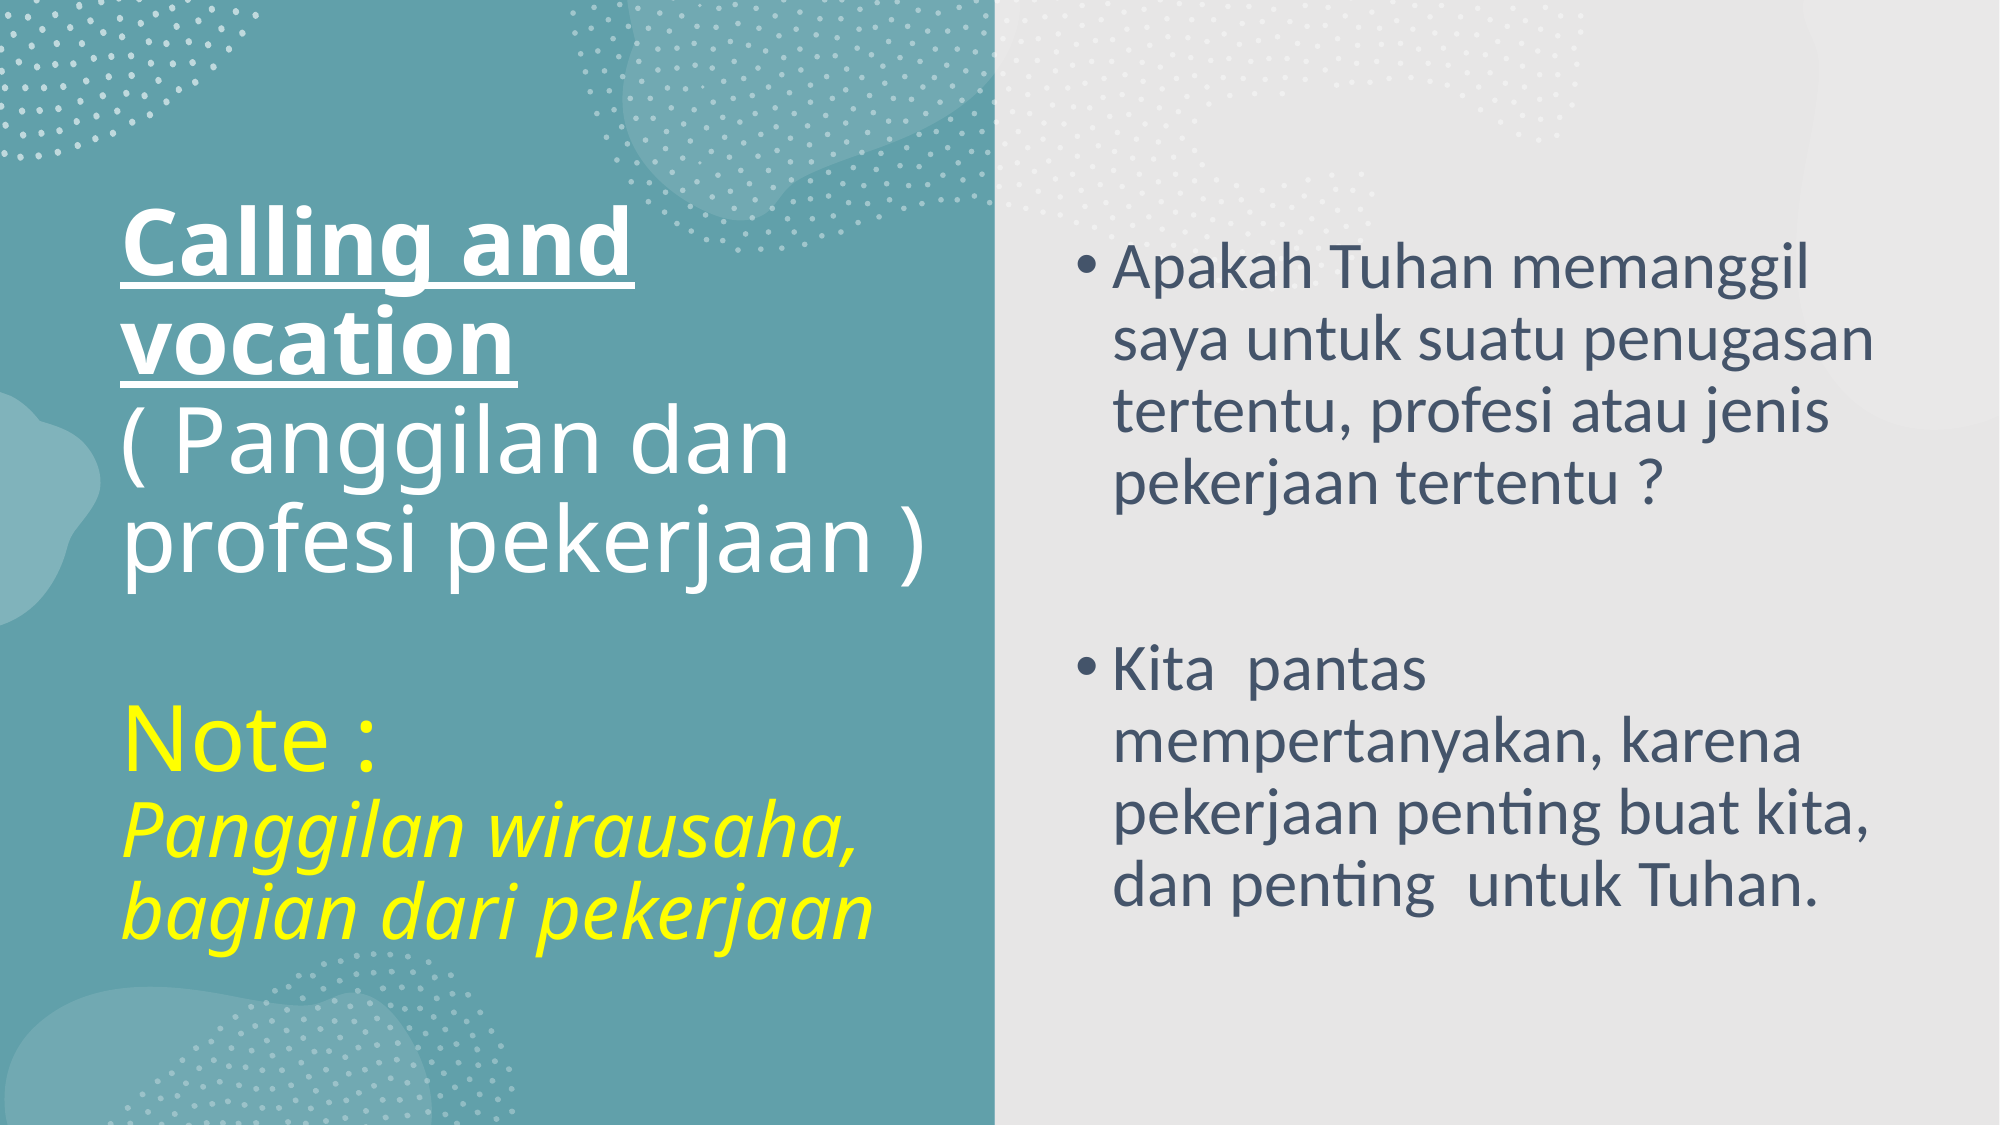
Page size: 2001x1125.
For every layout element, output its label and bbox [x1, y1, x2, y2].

text_box [0, 0, 2000, 1125]
